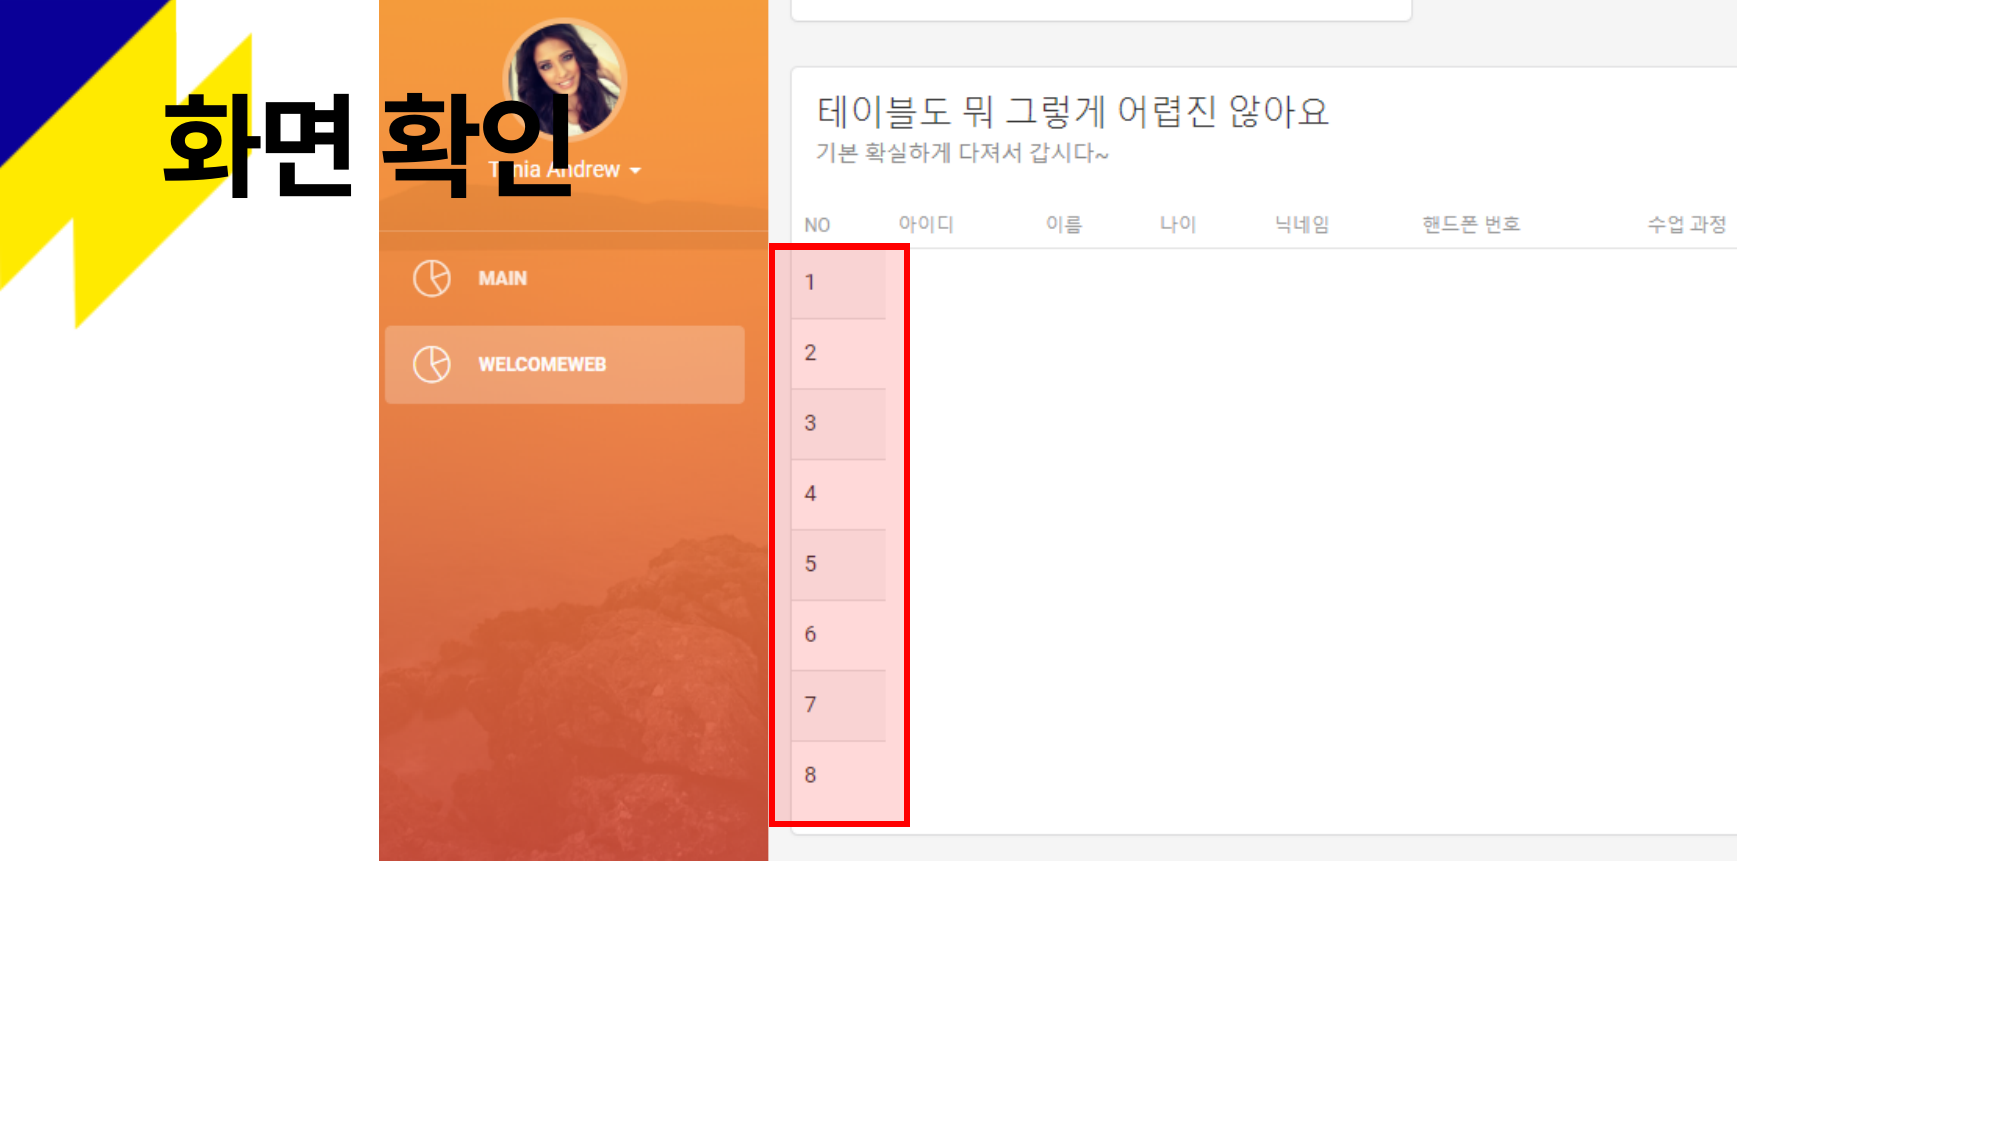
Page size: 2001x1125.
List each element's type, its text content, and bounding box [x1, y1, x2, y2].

text_box 화면 확인 [275, 14, 379, 230]
picture [379, 0, 1737, 861]
picture [0, 0, 275, 350]
